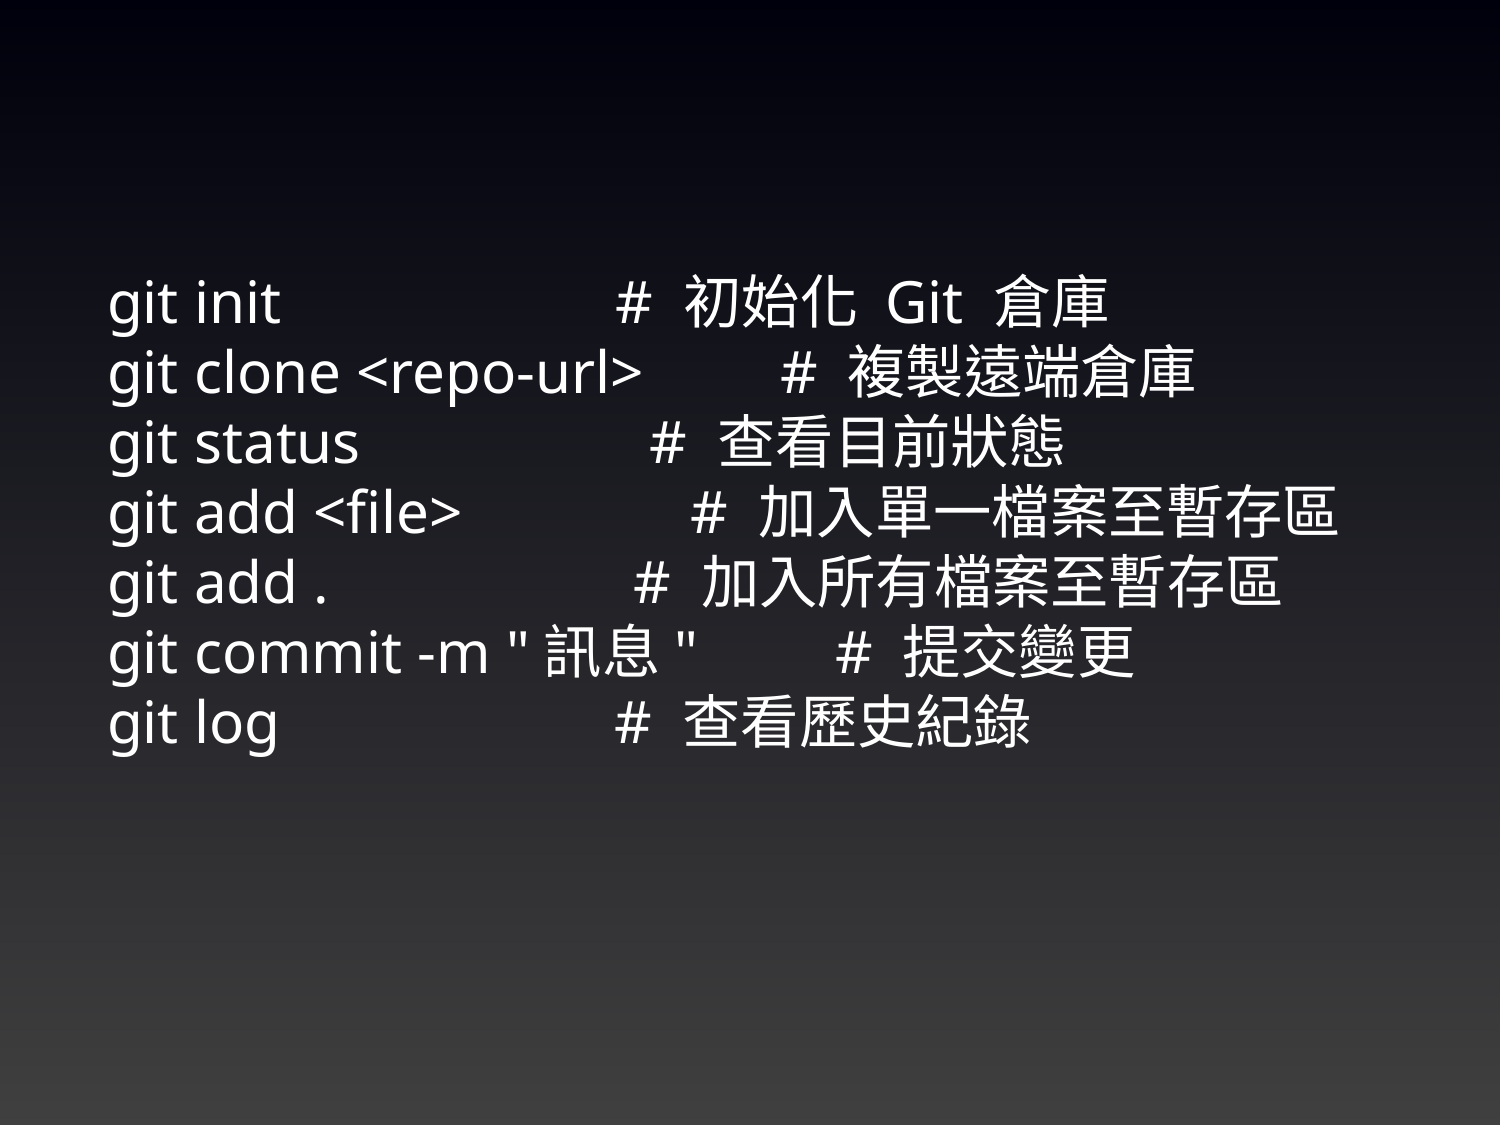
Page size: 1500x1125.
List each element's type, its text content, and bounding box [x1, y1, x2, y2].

text_box git init # 初始化 Git 倉庫 git clone <repo-url> # 複製遠端倉庫 git status # 查看目前狀態 git add <file> # 加入單一檔案至暫存區 git add . # 加入所有檔案至暫存區 git commit -m "訊息" # 提交變更 git log # 查看歷史紀錄 [92, 257, 1427, 763]
